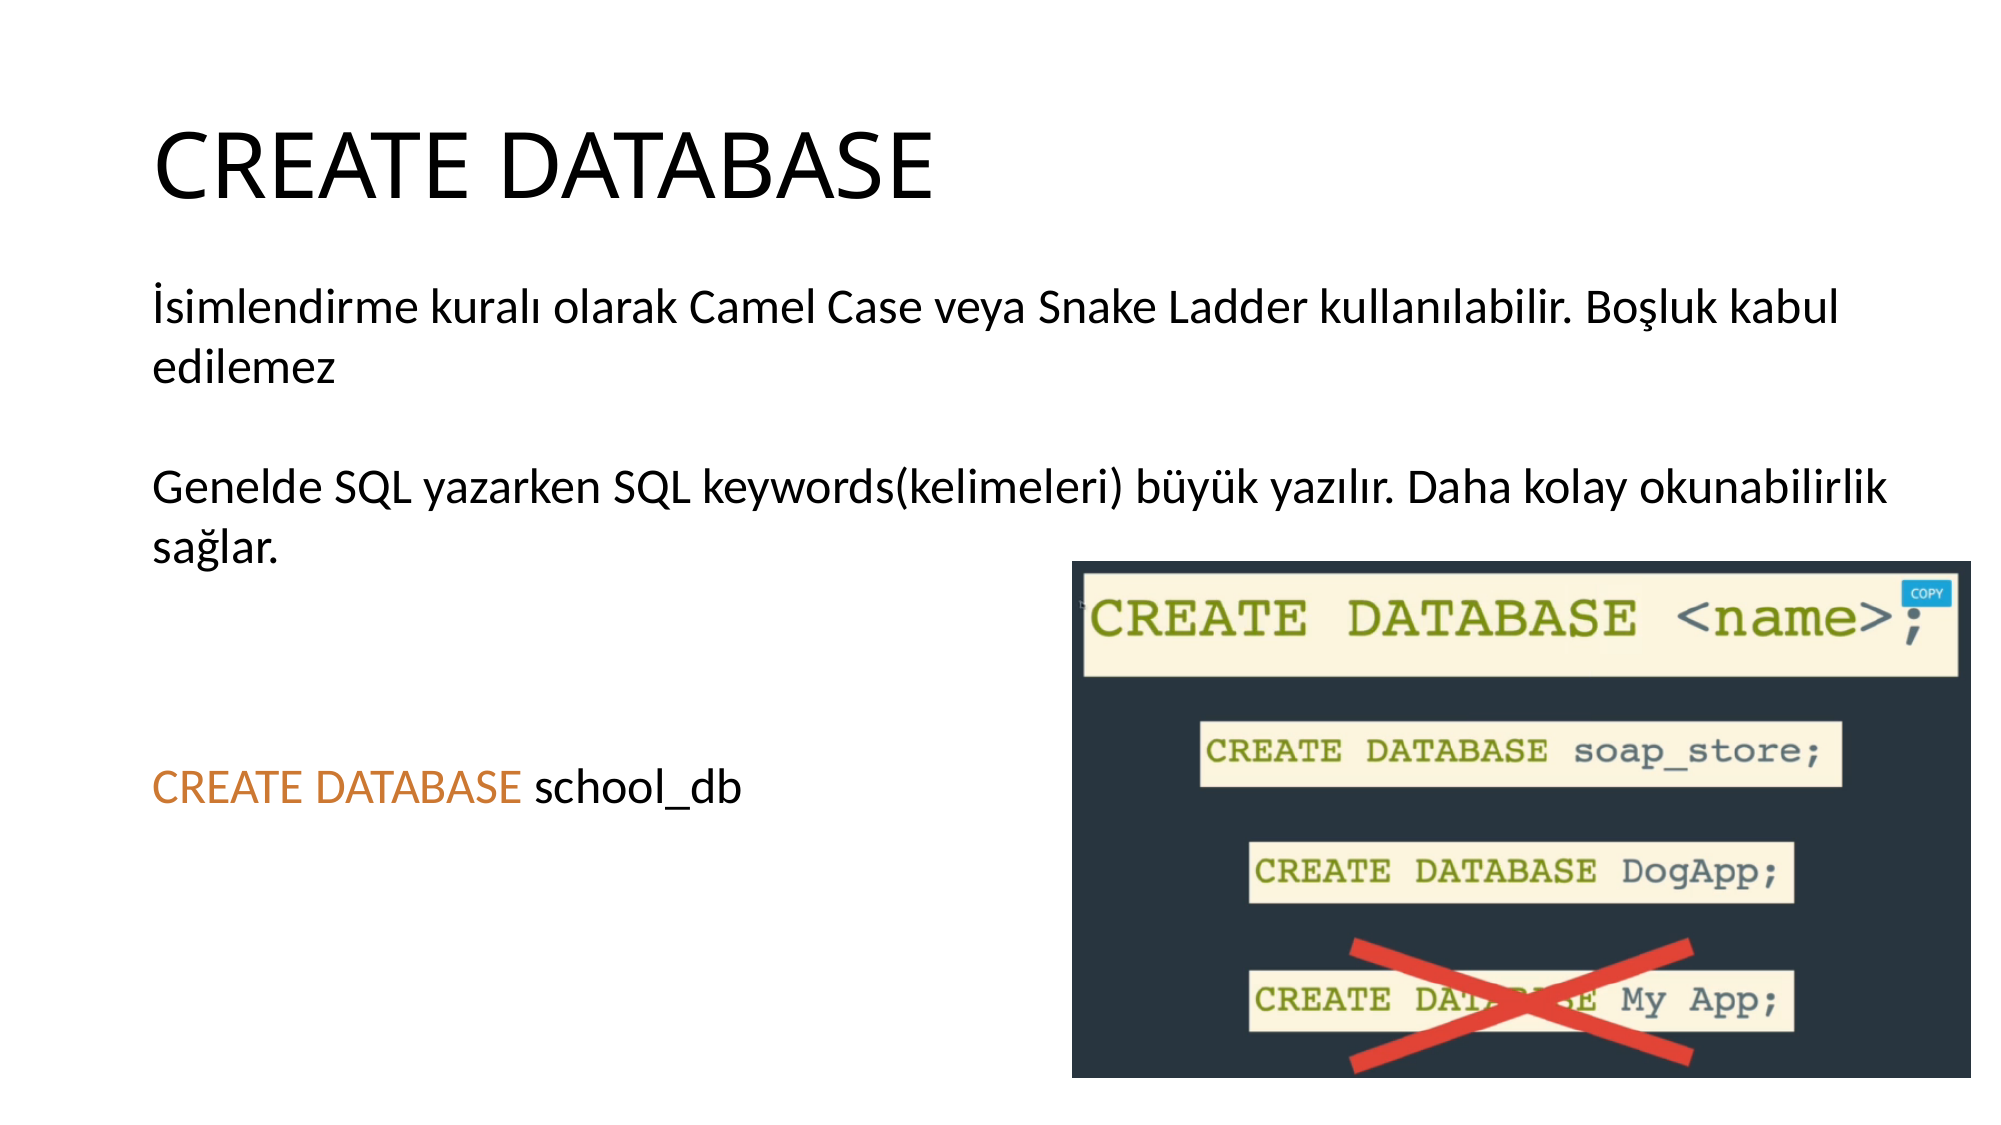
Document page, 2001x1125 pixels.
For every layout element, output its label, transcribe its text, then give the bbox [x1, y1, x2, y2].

text_box CREATE DATABASE school_db [137, 745, 857, 821]
text_box İsimlendirme kuralı olarak Camel Case veya Snake Ladder kullanılabilir. Boşluk kabul edilemez Genelde SQL yazarken SQL keywords(kelimeleri) büyük yazılır. Daha kolay okunabilirlik sağlar. [138, 266, 1925, 581]
title CREATE DATABASE [137, 59, 1863, 278]
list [1072, 561, 1971, 1078]
